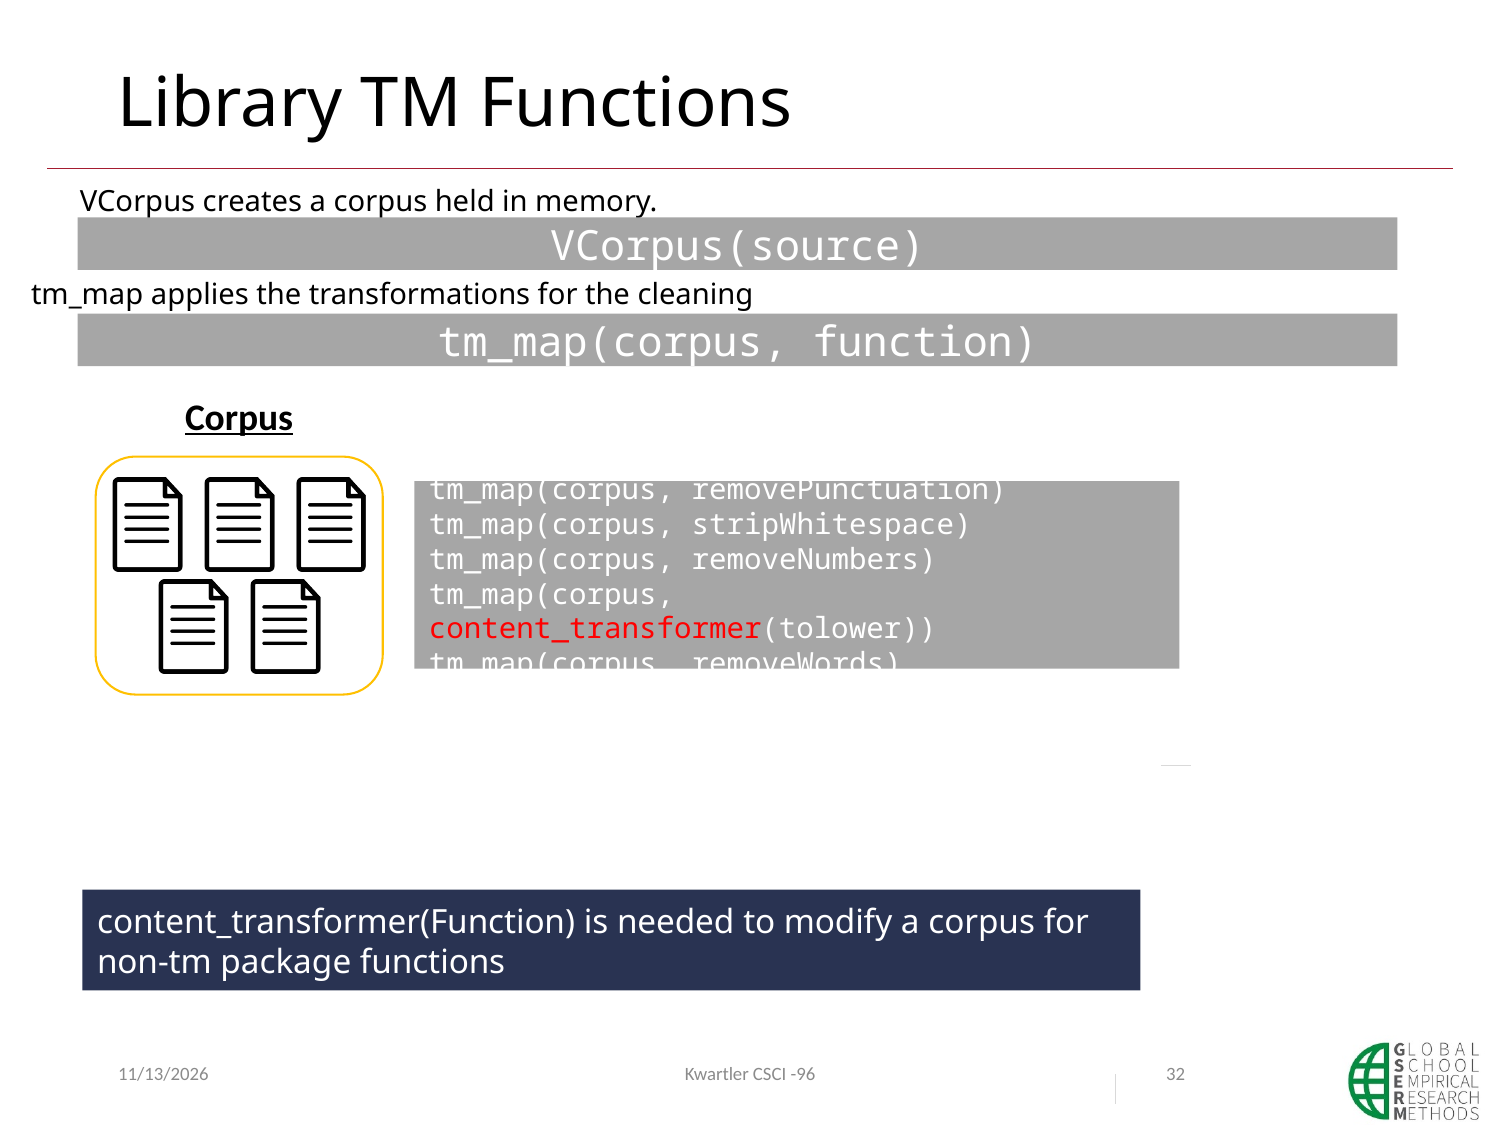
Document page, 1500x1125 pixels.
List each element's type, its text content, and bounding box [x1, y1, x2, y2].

text_box 32 [1059, 1042, 1200, 1103]
text_box 5/28/23 [103, 1042, 441, 1103]
picture [1342, 1035, 1500, 1125]
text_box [65, 174, 1398, 270]
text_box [66, 267, 1398, 367]
text_box Corpus [170, 385, 309, 446]
text_box content_transformer(Function) is needed to modify a corpus for non-tm package functions [82, 889, 1141, 991]
text_box tm_map(corpus, removePunctuation) tm_map(corpus, stripWhitespace) tm_map(corpus, removeNumbers) tm_map(corpus, content_transformer(tolower)) tm_map(corpus, removeWords) [414, 481, 1180, 669]
title Library TM Functions [103, 59, 1397, 157]
text_box Kwartler CSCI -96 [496, 1042, 1004, 1103]
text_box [95, 456, 383, 695]
